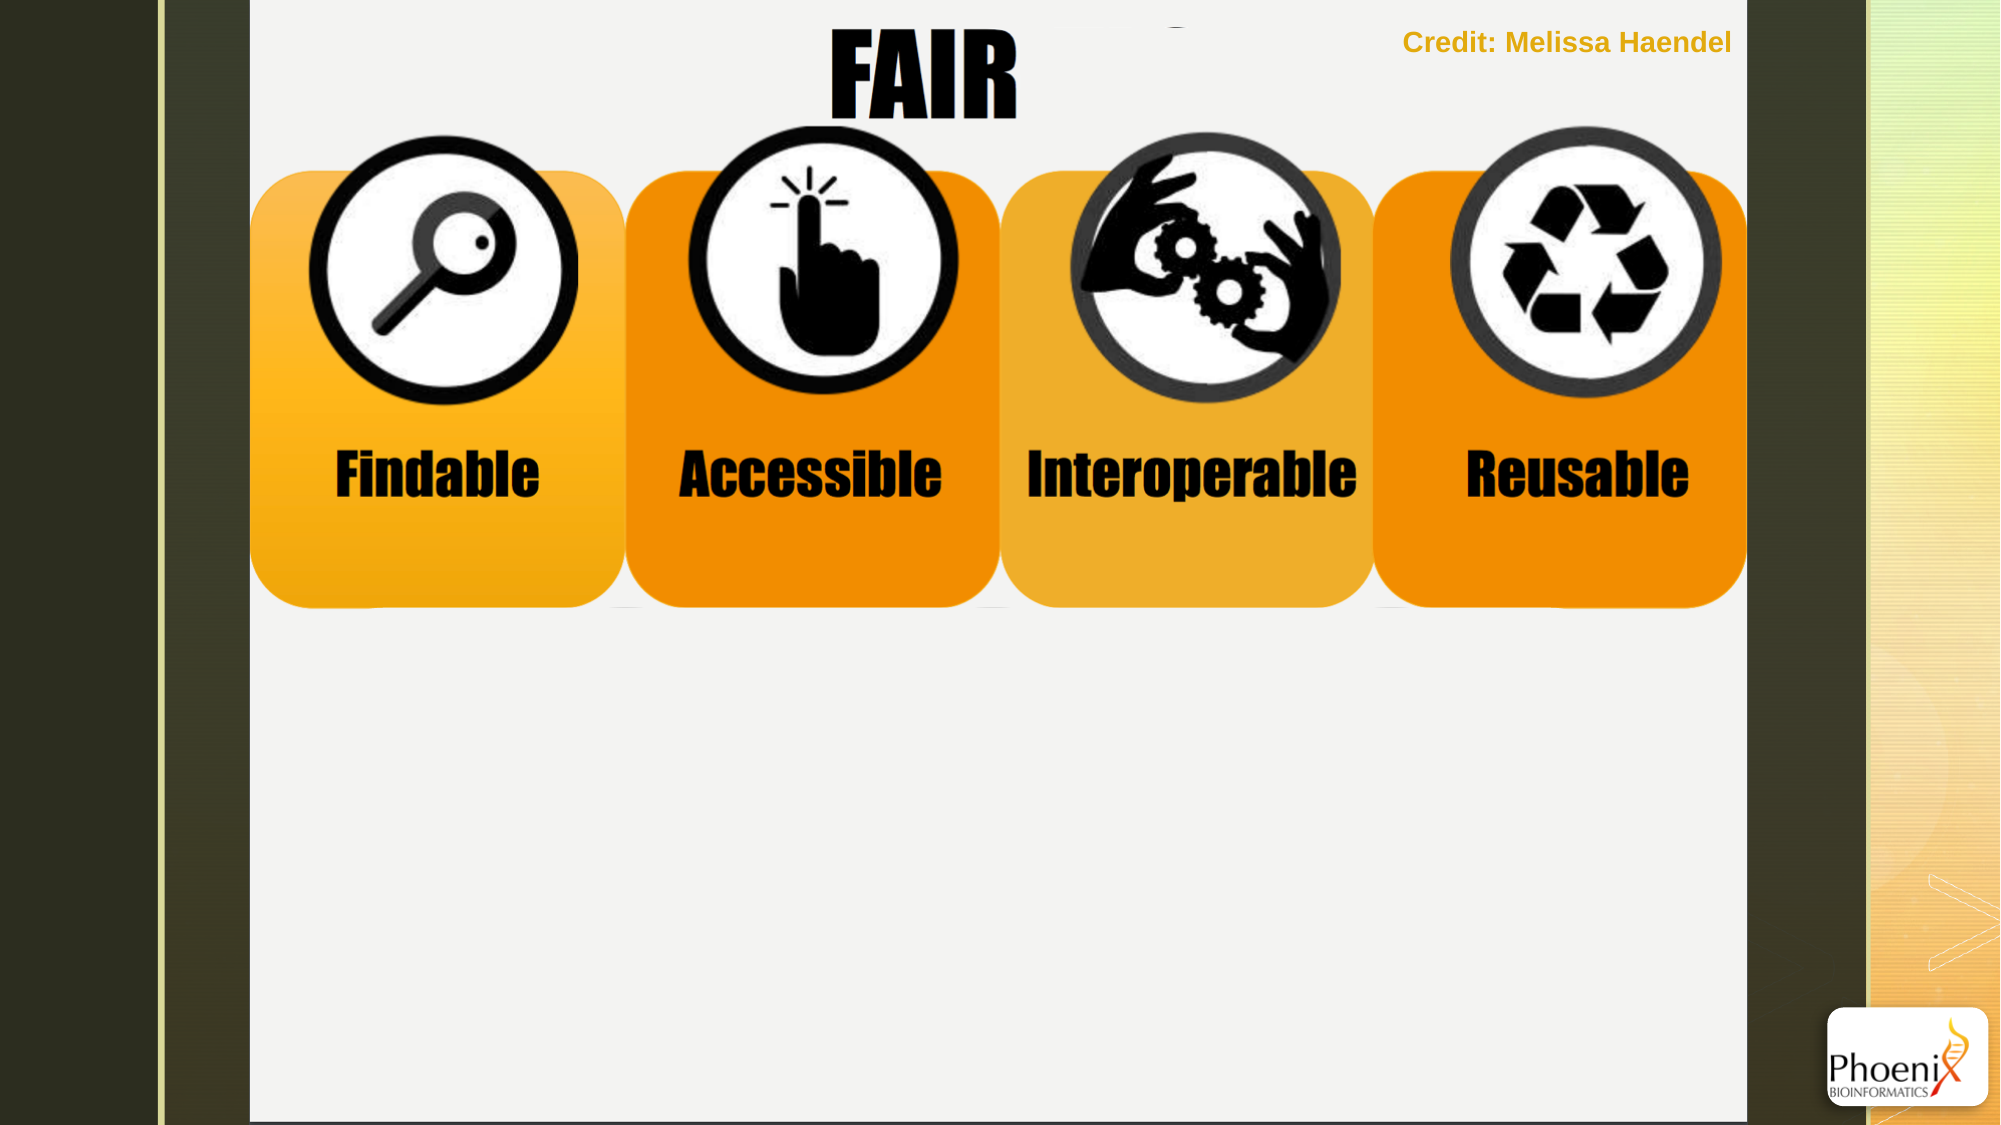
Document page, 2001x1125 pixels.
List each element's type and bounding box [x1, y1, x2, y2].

picture [1827, 0, 2001, 1125]
picture [249, 0, 1748, 1125]
